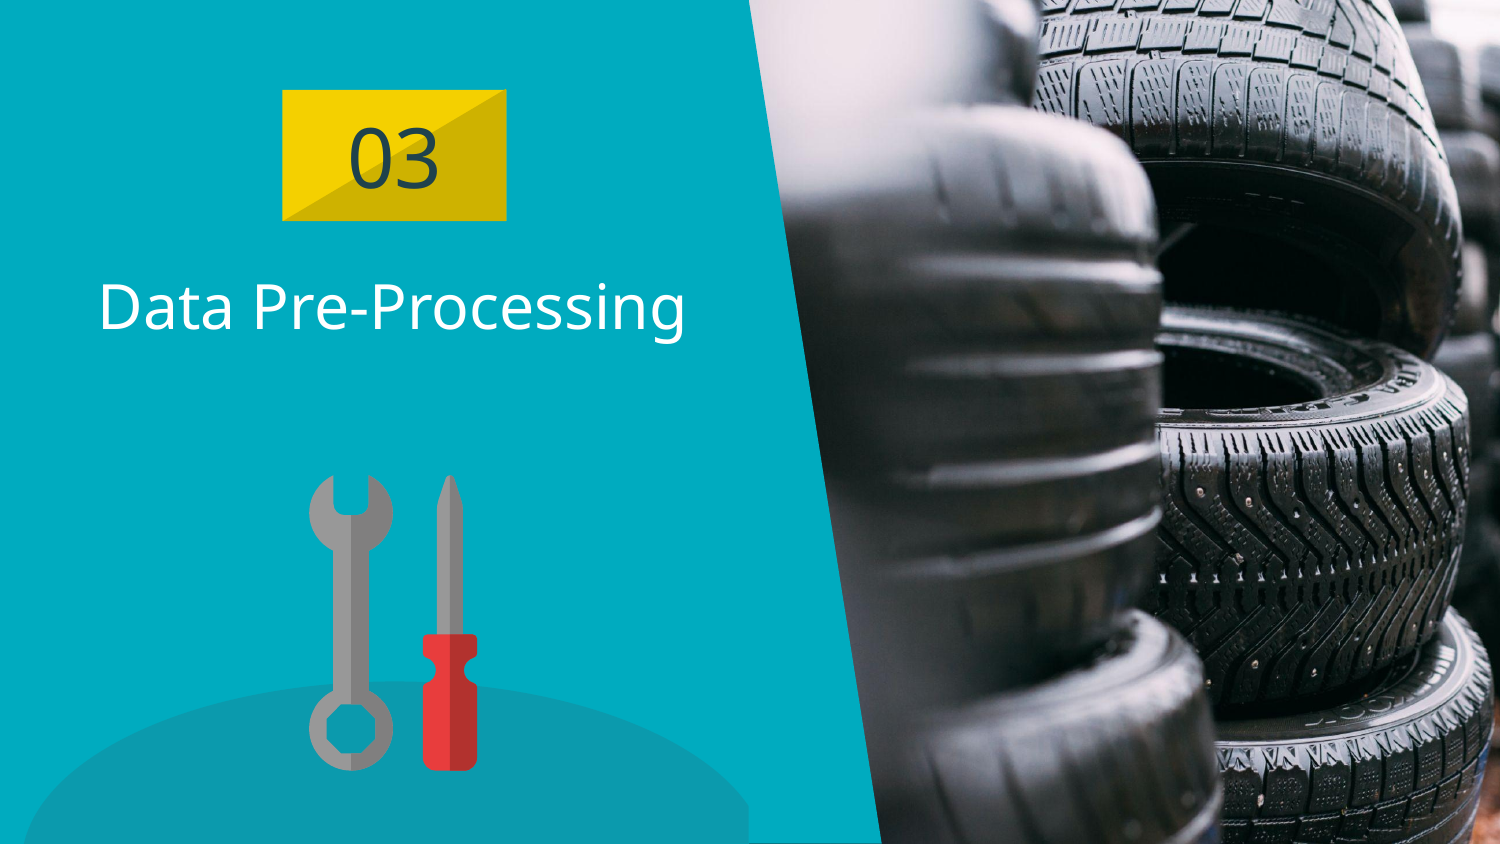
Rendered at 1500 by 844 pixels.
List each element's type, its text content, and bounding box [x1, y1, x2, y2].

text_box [308, 475, 478, 771]
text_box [282, 88, 507, 222]
picture [666, 0, 1500, 844]
subtitle Data Pre-Processing [58, 252, 661, 428]
